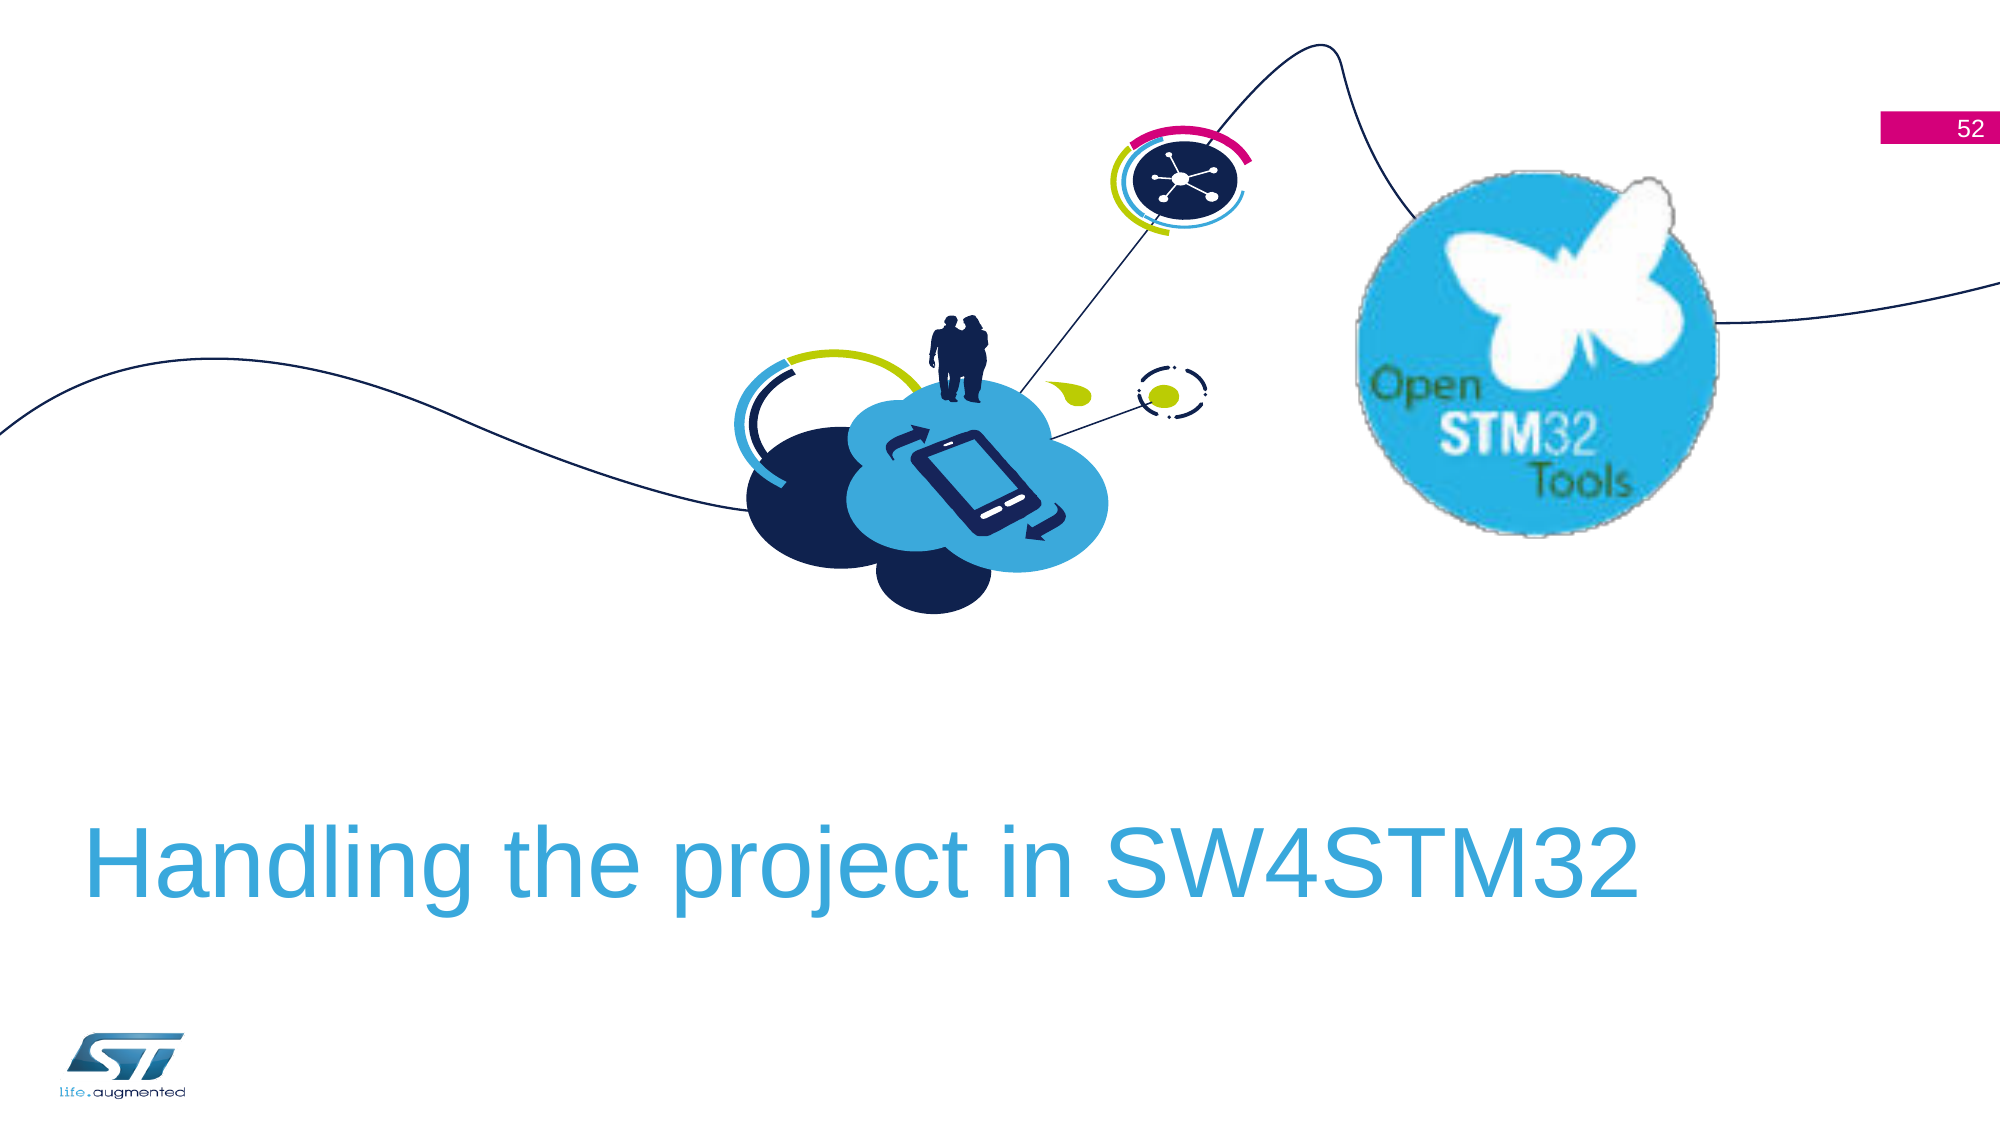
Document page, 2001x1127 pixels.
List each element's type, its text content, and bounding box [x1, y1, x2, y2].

text_box [1335, 153, 1739, 558]
text_box Handling the project in SW4STM32 [80, 798, 1648, 919]
slide_number 52 [1880, 111, 2000, 144]
picture [49, 1023, 196, 1105]
